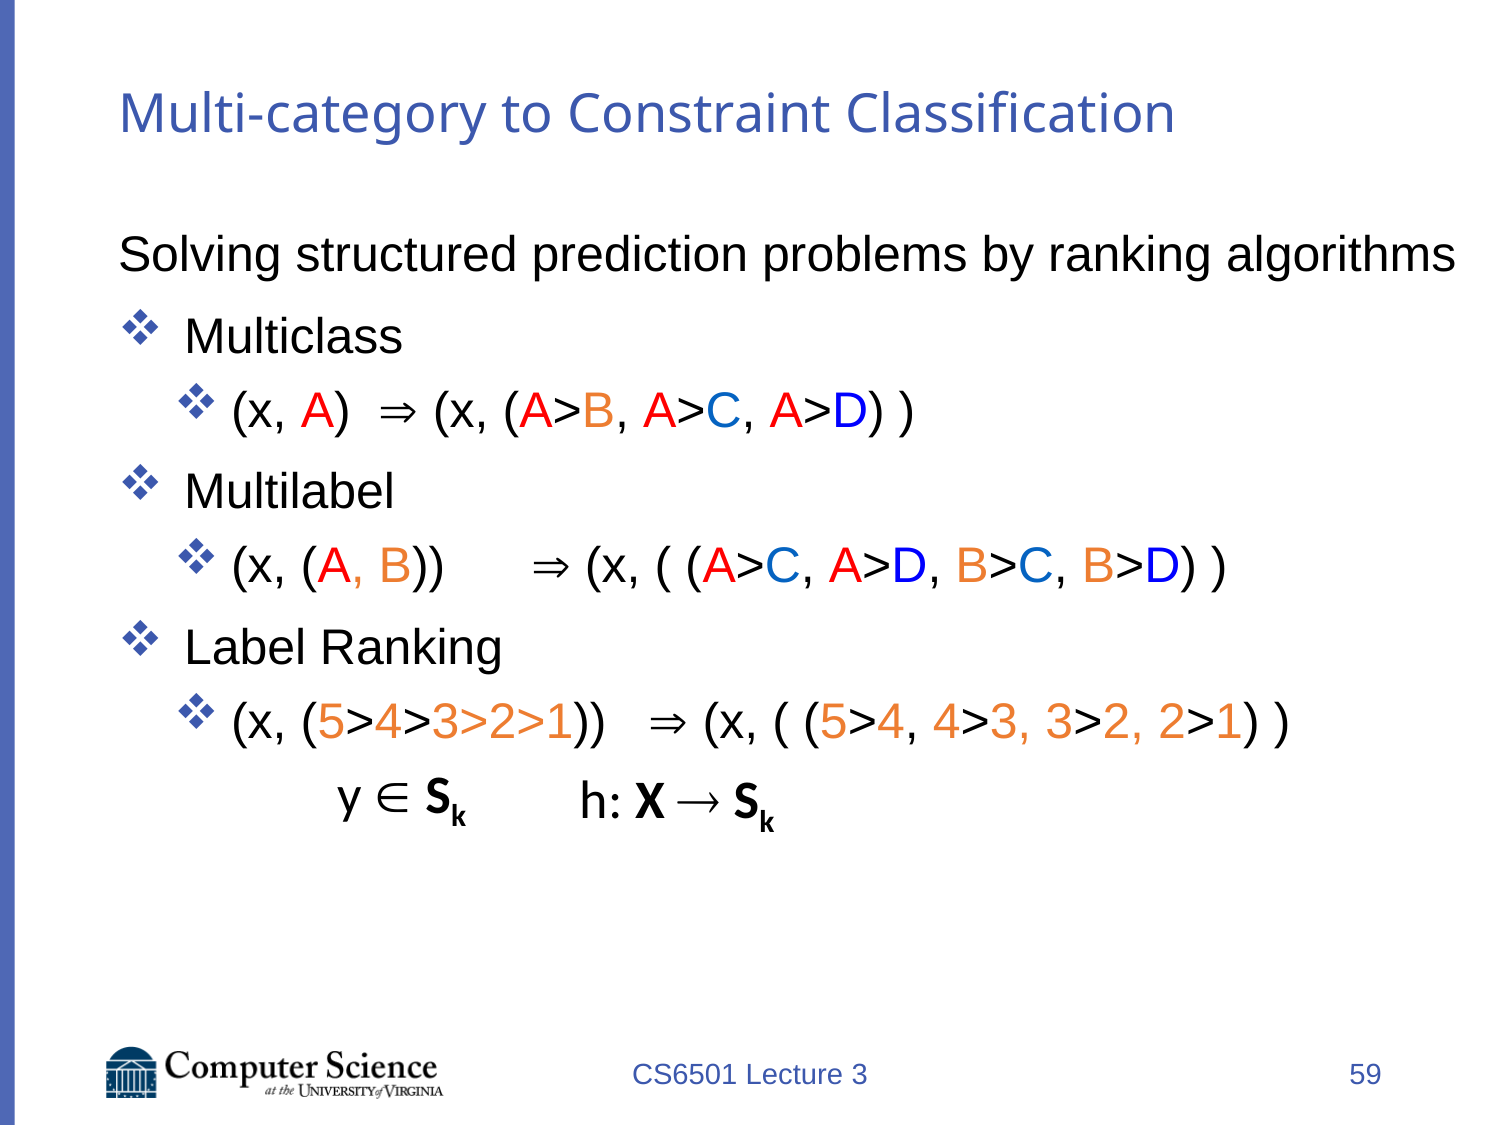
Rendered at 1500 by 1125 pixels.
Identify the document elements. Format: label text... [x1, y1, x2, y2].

text_box h: X  Sk [565, 758, 790, 840]
picture [103, 1045, 450, 1099]
title Multi-category to Constraint Classification [103, 59, 1441, 171]
footer CS6501 Lecture 3 [496, 1042, 1004, 1103]
text_box y  Sk [322, 751, 482, 841]
slide_number 59 [1059, 1042, 1397, 1103]
list Solving structured prediction problems by ranking algorithms Multiclass (x, A)  (x, (A>B, A>C, A>D) ) Multilabel (x, (A, B))  (x, ( (A>C, A>D, B>C, B>D) ) Label Ranking (x, (5>4>3>2>1))  (x, ( (5>4, 4>3, 3>2, 2>1) ) [103, 208, 1485, 1014]
